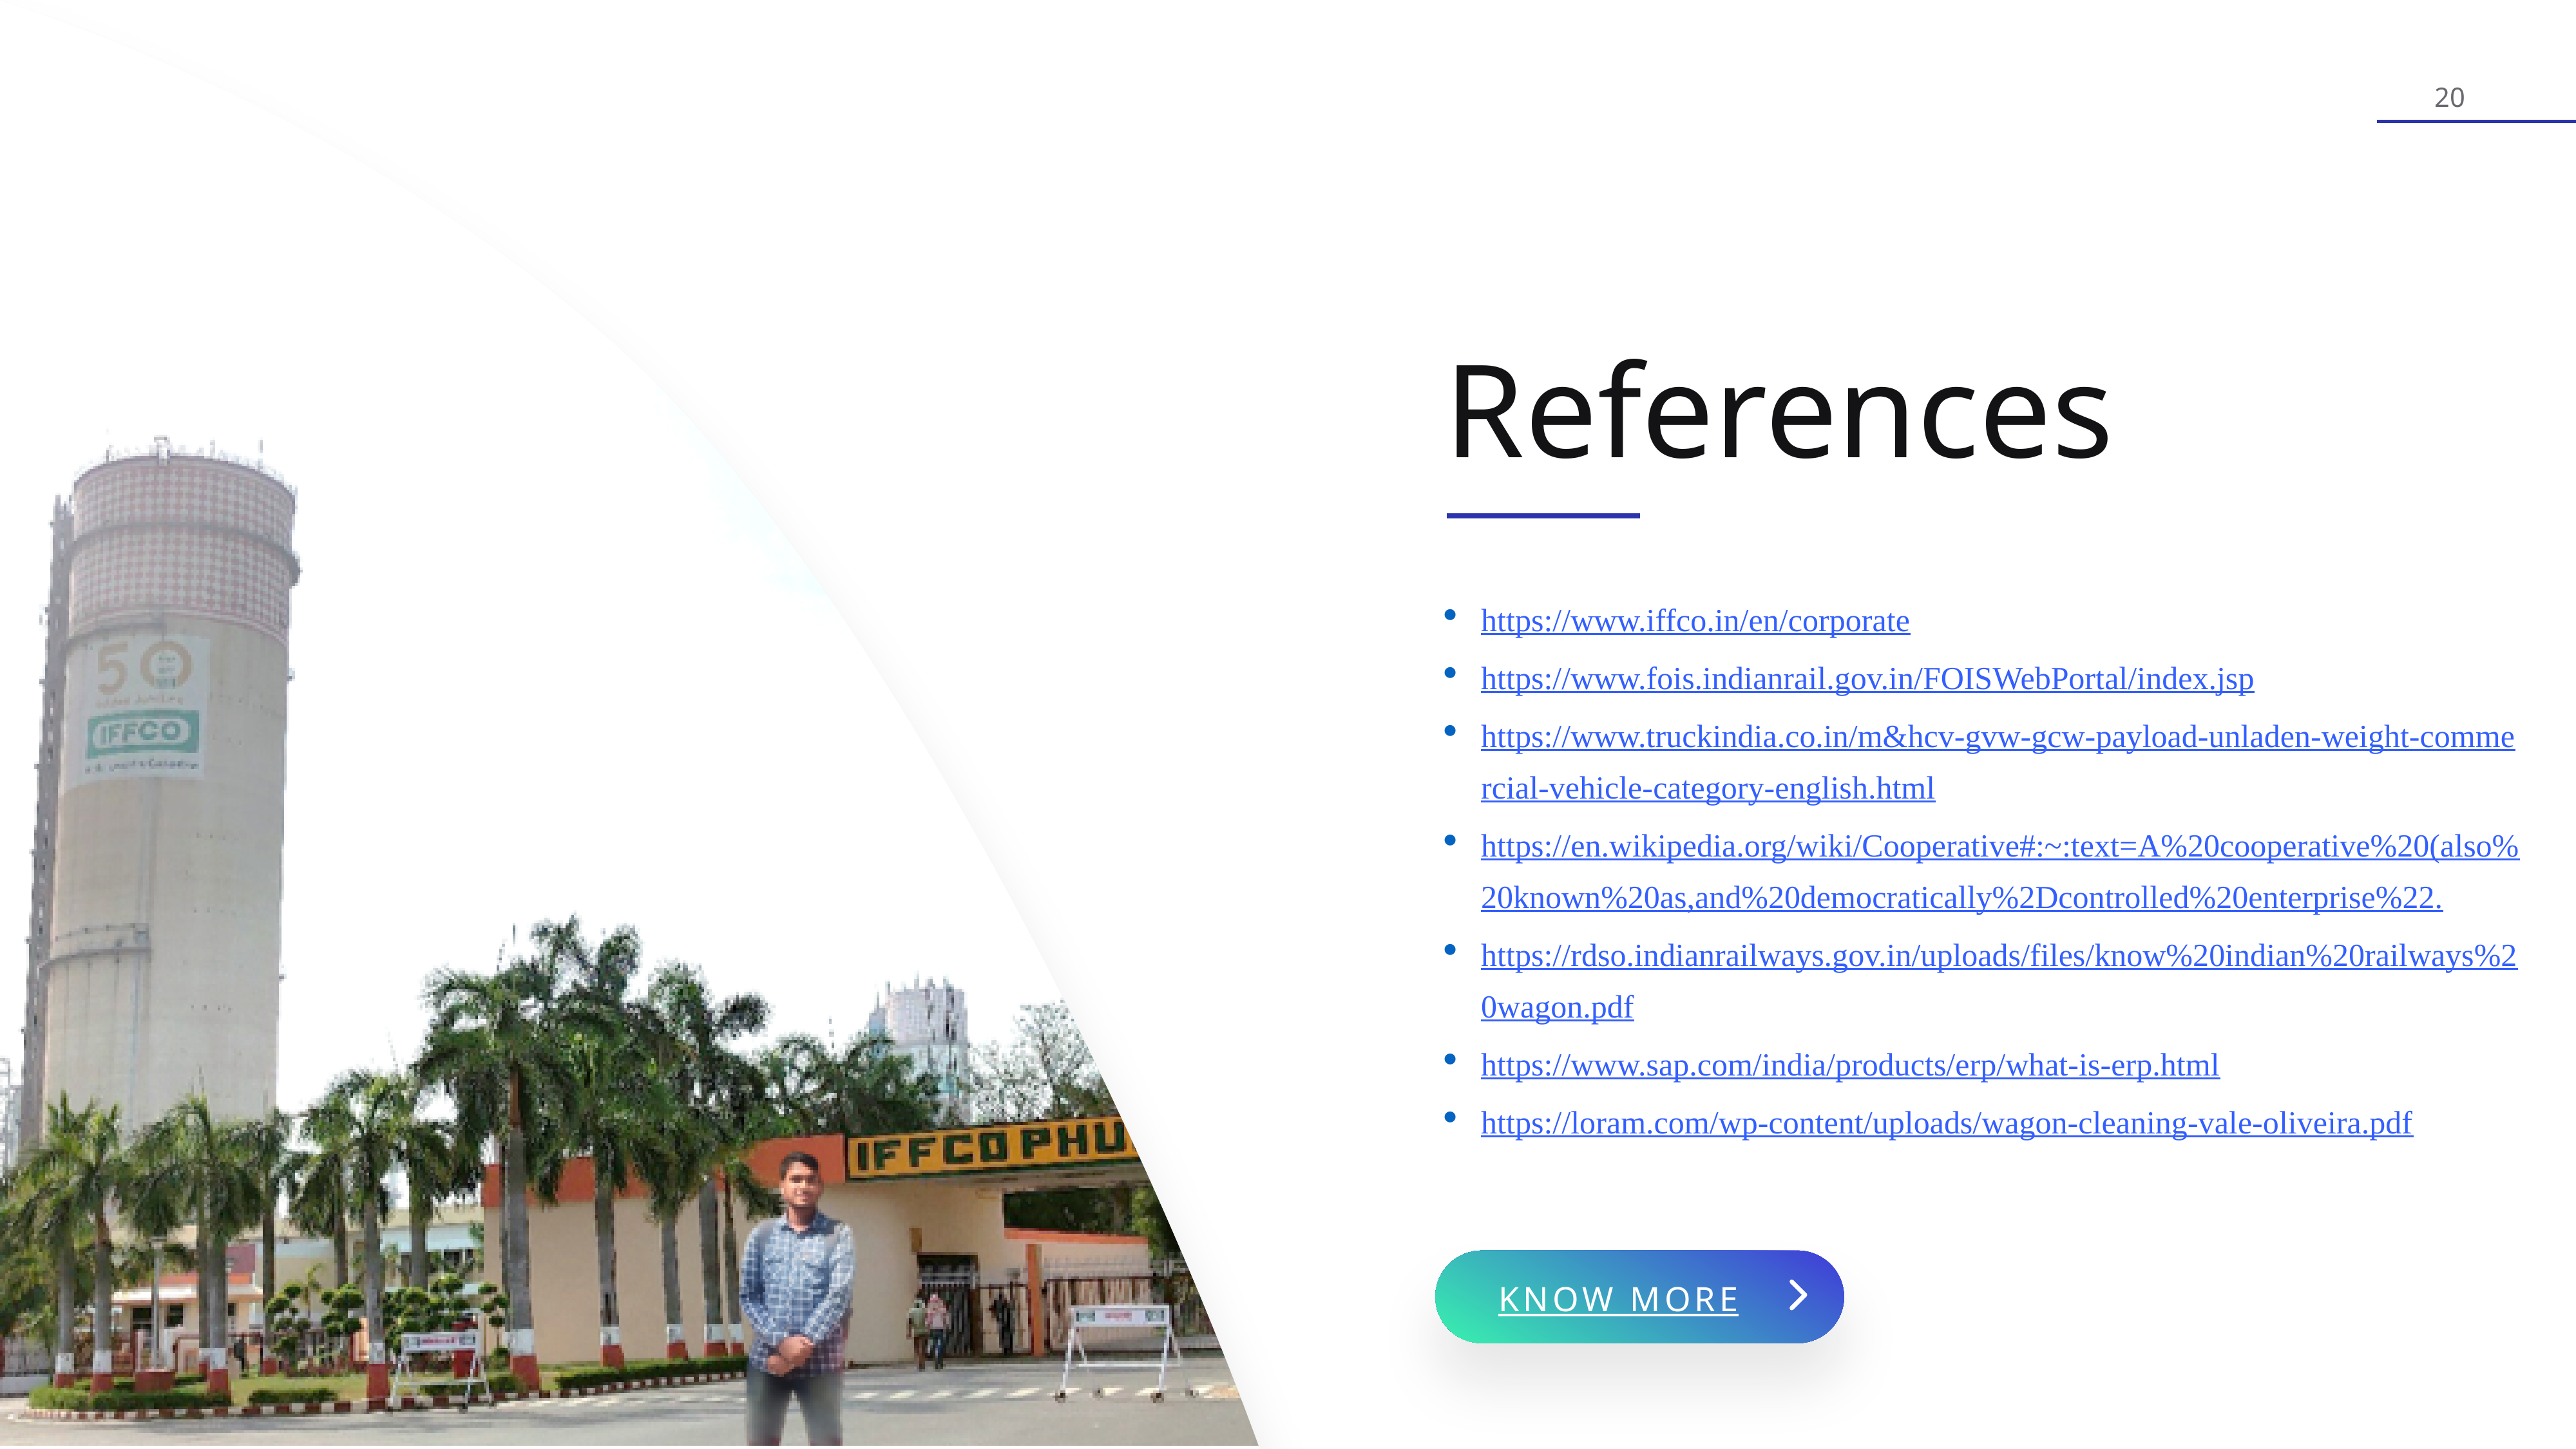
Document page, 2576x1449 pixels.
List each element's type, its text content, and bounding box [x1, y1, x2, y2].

picture [0, 0, 1260, 1449]
text_box https://www.iffco.in/en/corporate https://www.fois.indianrail.gov.in/FOISWebPortal/index.jsp https://www.truckindia.co.in/m&hcv-gvw-gcw-payload-unladen-weight-commercial-vehicle-category-english.html https://en.wikipedia.org/wiki/Cooperative#:~:text=A%20cooperative%20(also%20known%20as,and%20democratically%2Dcontrolled%20enterprise%22. https://rdso.indianrailways.gov.in/uploads/files/know%20indian%20railways%20wagon.pdf https://www.sap.com/india/products/erp/what-is-erp.html https://loram.com/wp-content/uploads/wagon-cleaning-vale-oliveira.pdf [1435, 575, 2530, 990]
text_box [1435, 1249, 1845, 1344]
text_box [1789, 1278, 1808, 1311]
text_box KNOW MORE [1489, 1273, 1748, 1329]
text_box References [1435, 310, 2286, 489]
